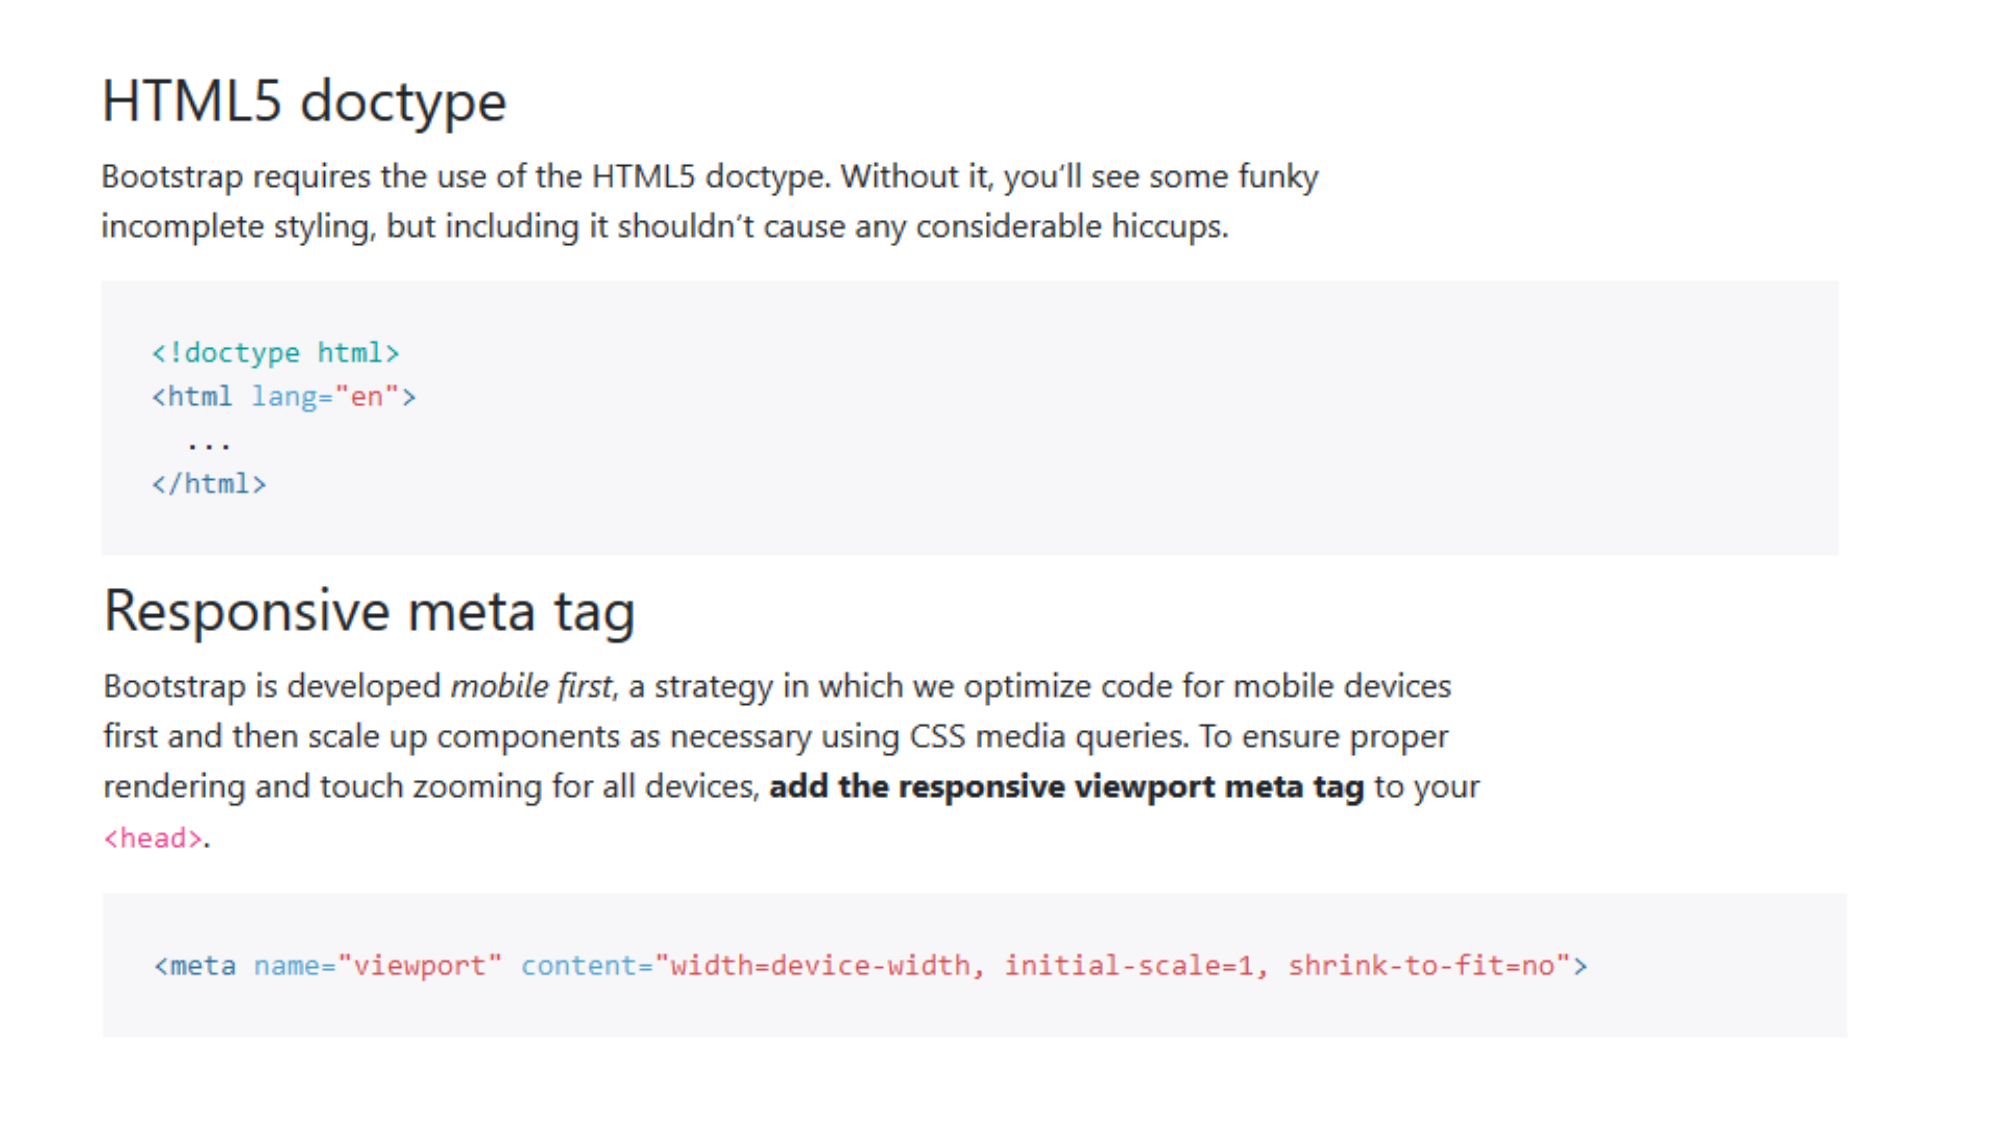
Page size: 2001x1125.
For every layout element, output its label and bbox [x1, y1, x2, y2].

picture [60, 34, 1881, 1063]
